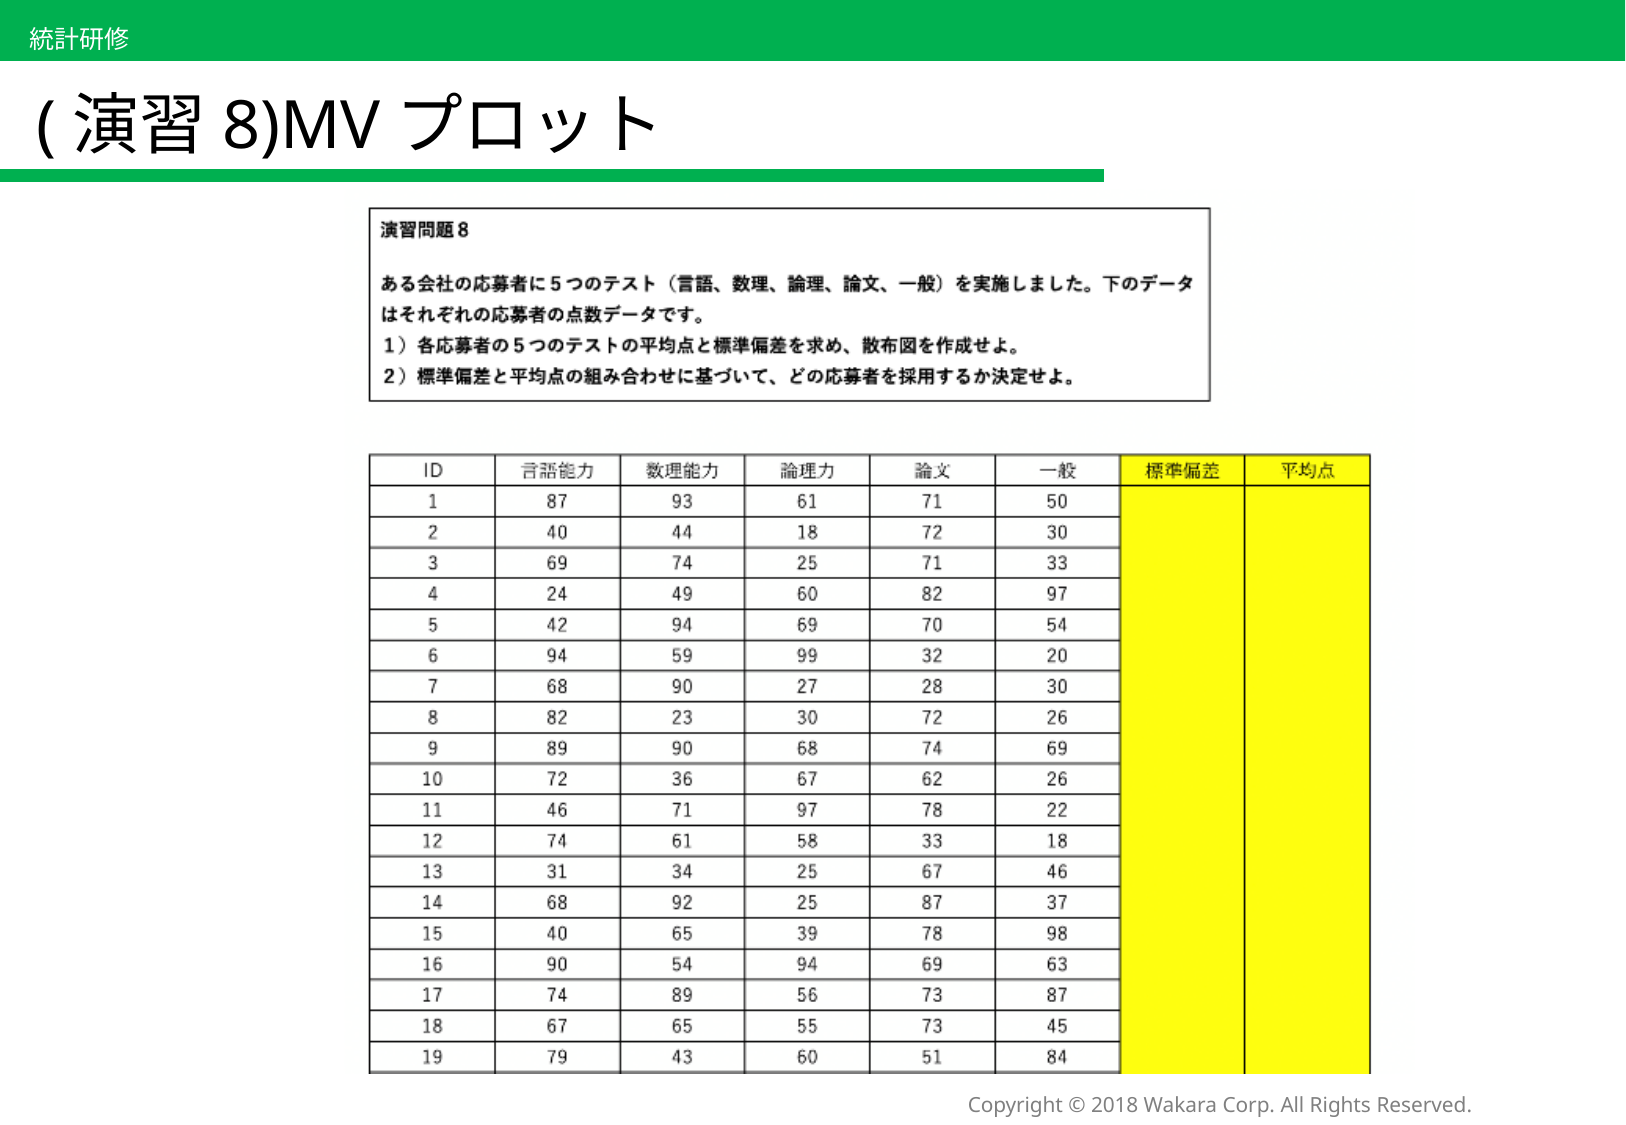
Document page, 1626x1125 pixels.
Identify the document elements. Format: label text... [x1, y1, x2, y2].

picture [344, 189, 1415, 1075]
title (演習8)MVプロット [21, 59, 1577, 171]
